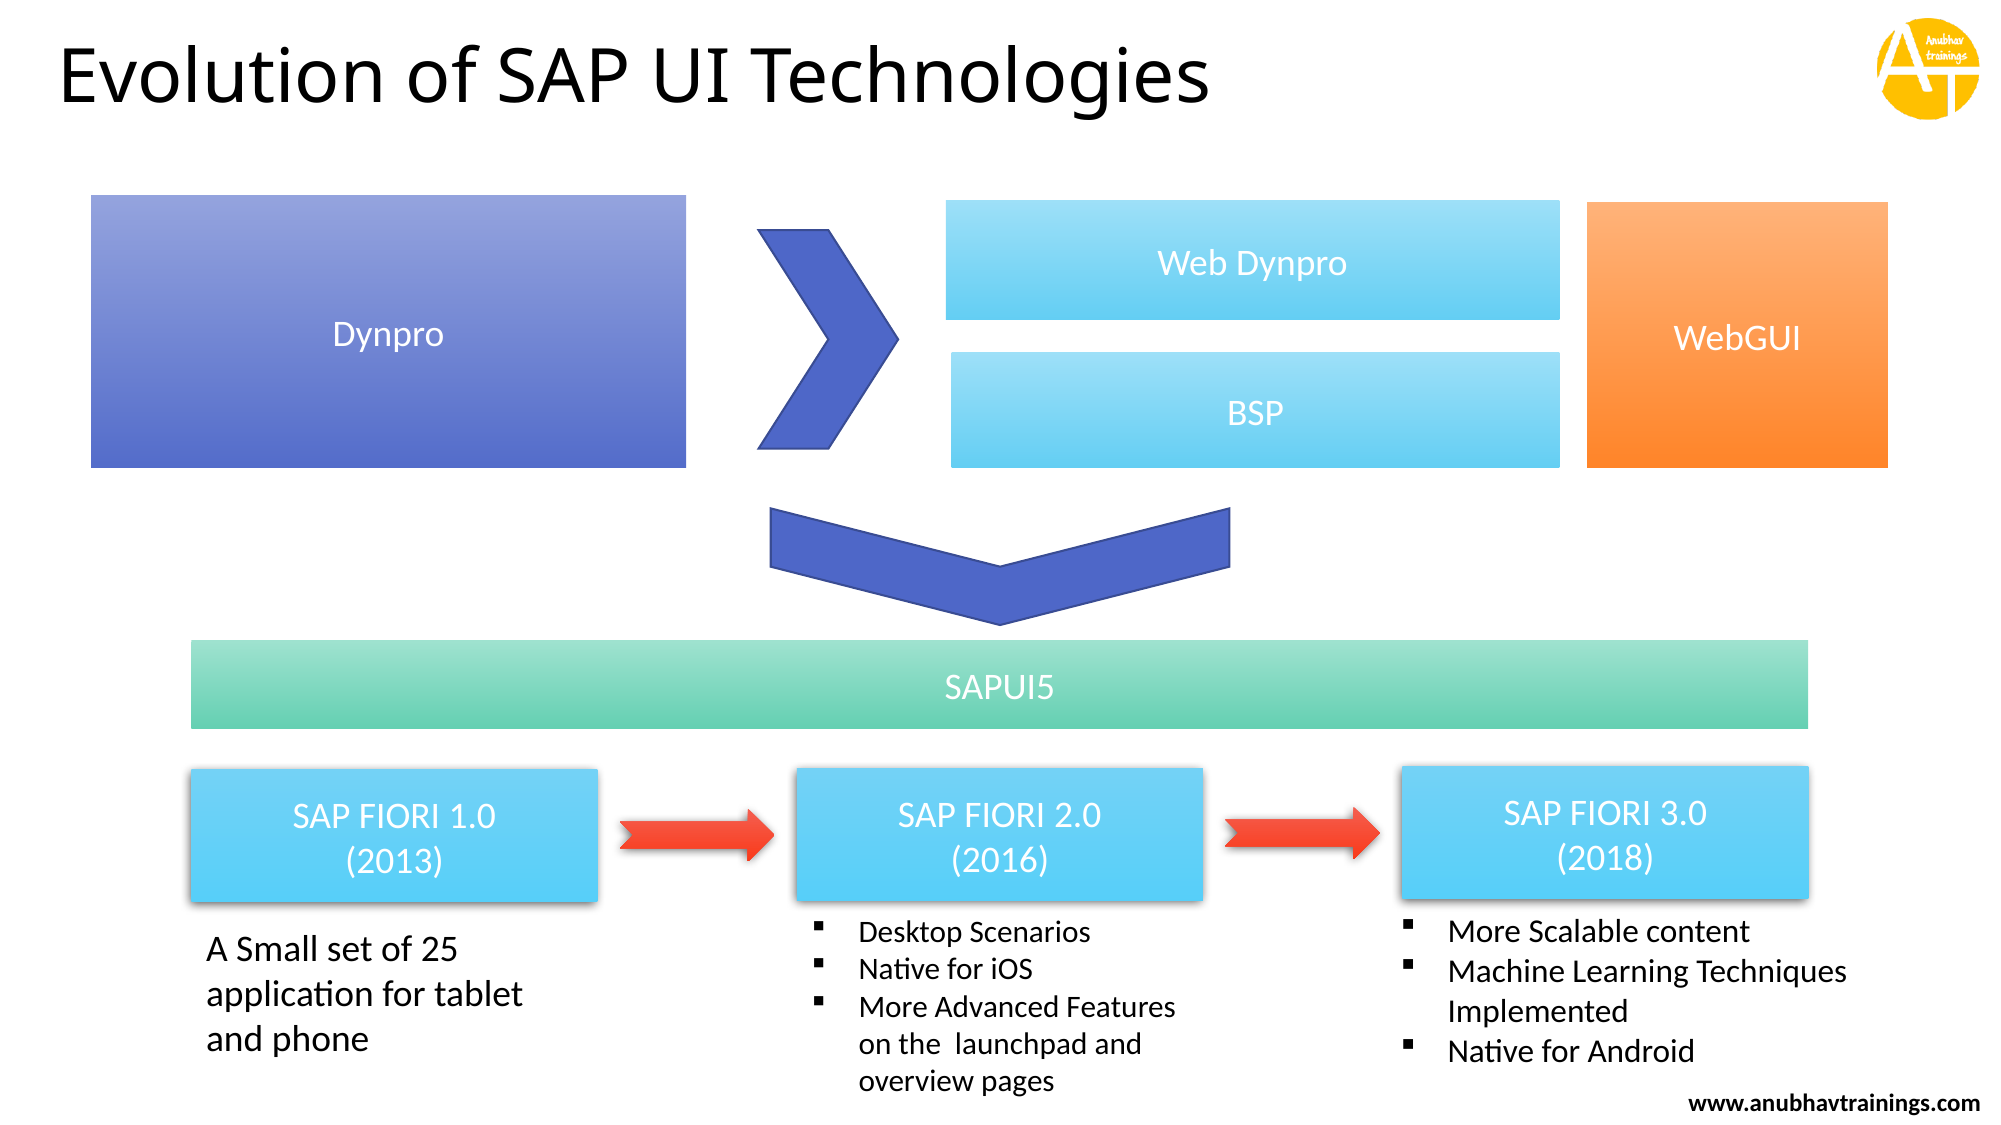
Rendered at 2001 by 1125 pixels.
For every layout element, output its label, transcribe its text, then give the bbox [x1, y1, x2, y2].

footer www.anubhavtrainings.com [1669, 1089, 2000, 1114]
text_box [619, 808, 775, 862]
text_box SAPUI5 [191, 640, 1809, 729]
text_box Web Dynpro [945, 200, 1560, 320]
text_box More Scalable content Machine Learning Techniques Implemented Native for Android [1385, 901, 1888, 1076]
text_box Dynpro [91, 195, 687, 468]
text_box [758, 230, 899, 449]
text_box A Small set of 25 application for tablet and phone [191, 916, 598, 1067]
text_box BSP [951, 352, 1560, 468]
text_box Desktop Scenarios Native for iOS More Advanced Features on the launchpad and overview pages [796, 903, 1203, 1106]
picture [1866, 11, 1985, 128]
text_box [1225, 806, 1380, 860]
text_box Evolution of SAP UI Technologies [42, 30, 1866, 128]
text_box [770, 508, 1230, 626]
text_box SAP FIORI 2.0 (2016) [796, 768, 1203, 901]
text_box WebGUI [1587, 202, 1888, 468]
text_box SAP FIORI 3.0 (2018) [1402, 766, 1809, 899]
text_box SAP FIORI 1.0 (2013) [191, 769, 598, 902]
